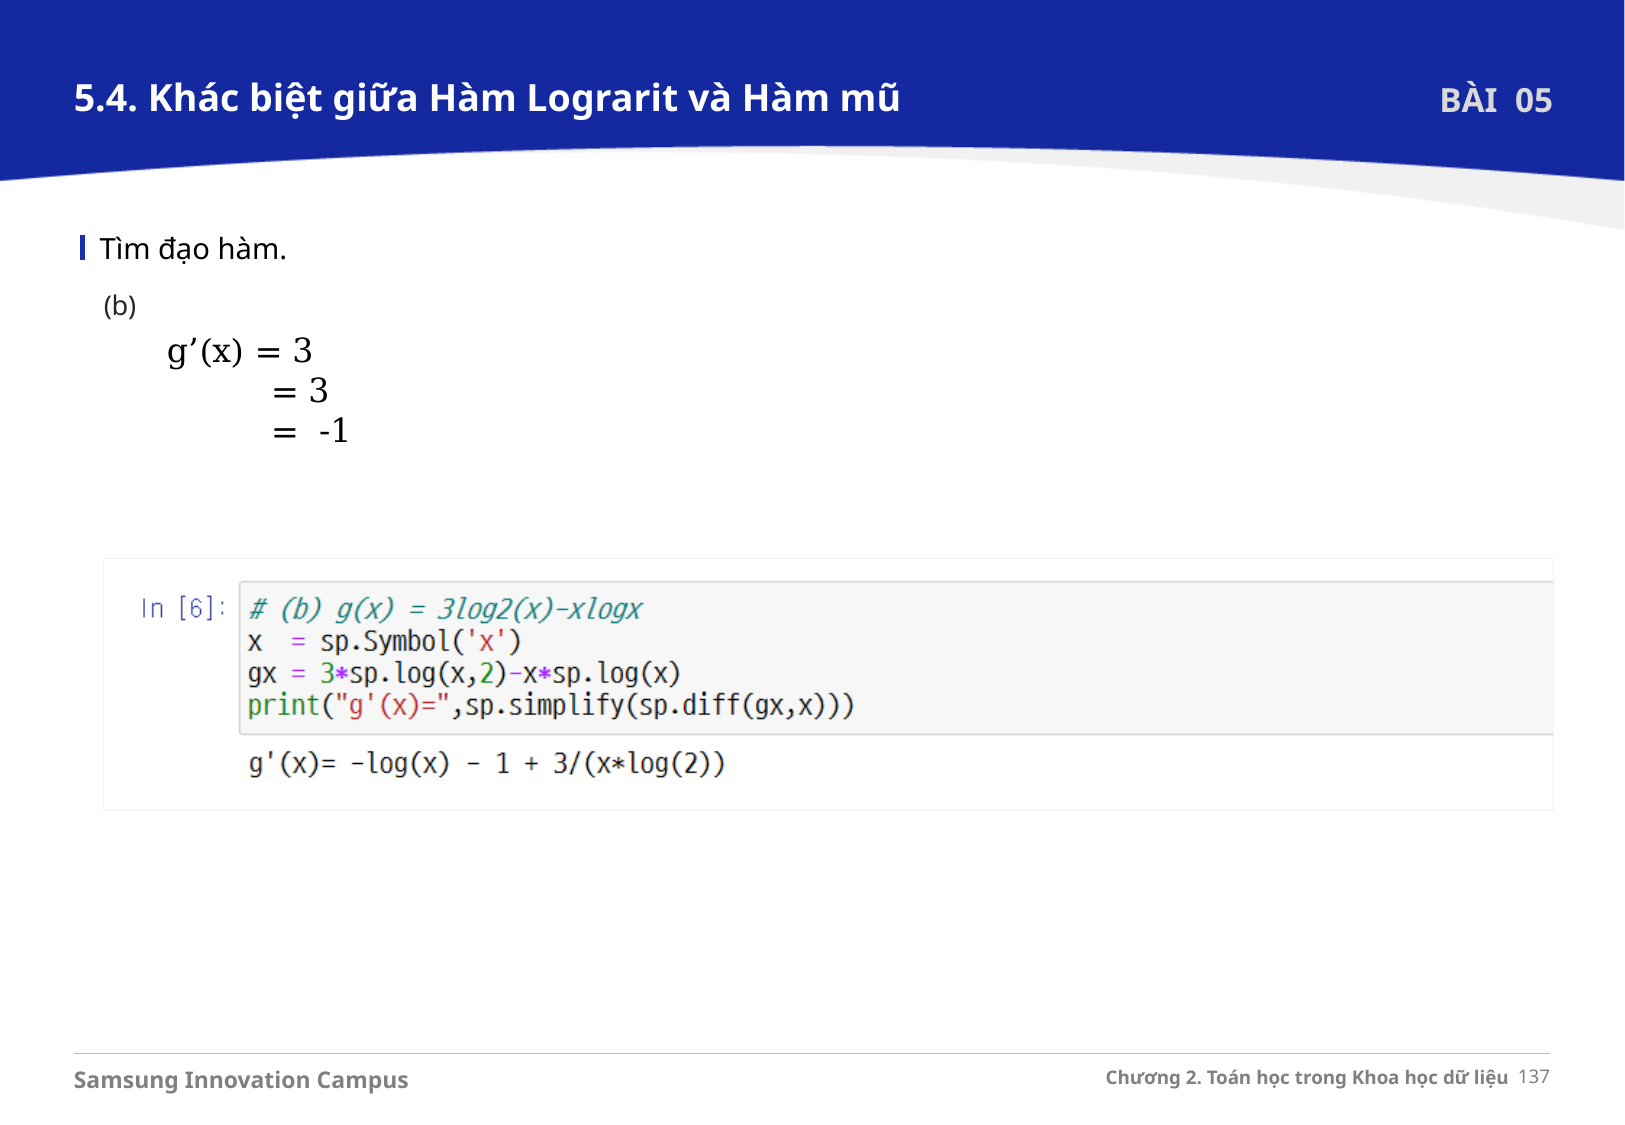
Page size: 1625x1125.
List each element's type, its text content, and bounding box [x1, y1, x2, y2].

text_box Tìm đạo hàm. [80, 229, 1556, 266]
picture [0, 0, 1625, 1125]
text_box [73, 73, 1554, 120]
